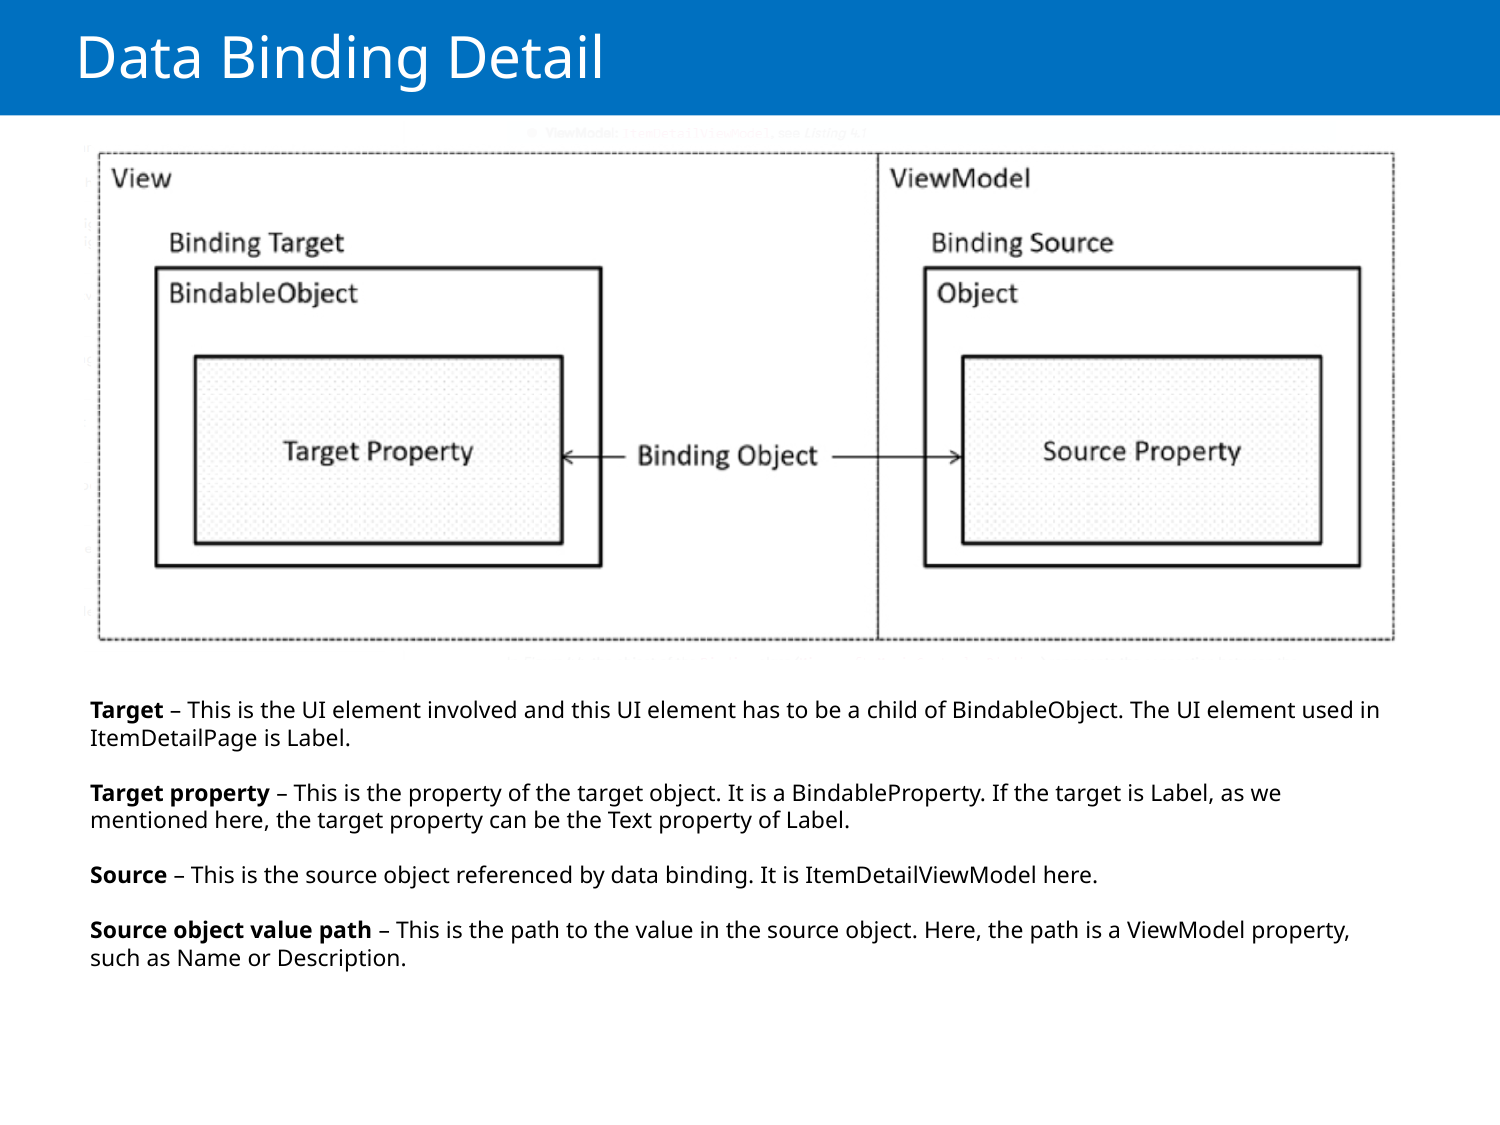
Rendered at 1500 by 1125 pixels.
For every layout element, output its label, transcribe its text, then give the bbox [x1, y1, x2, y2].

title Data Binding Detail [75, 0, 1351, 122]
text_box Target – This is the UI element involved and this UI element has to be a child of BindableObject. The UI element used in ItemDetailPage is Label. Target property – This is the property of the target object. It is a BindableProperty. If the target is Label, as we mentioned here, the target property can be the Text property of Label. Source – This is the source object referenced by data binding. It is ItemDetailViewModel here. Source object value path – This is the path to the value in the source object. Here, the path is a ViewModel property, such as Name or Description. [75, 688, 1416, 1006]
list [83, 121, 1417, 660]
